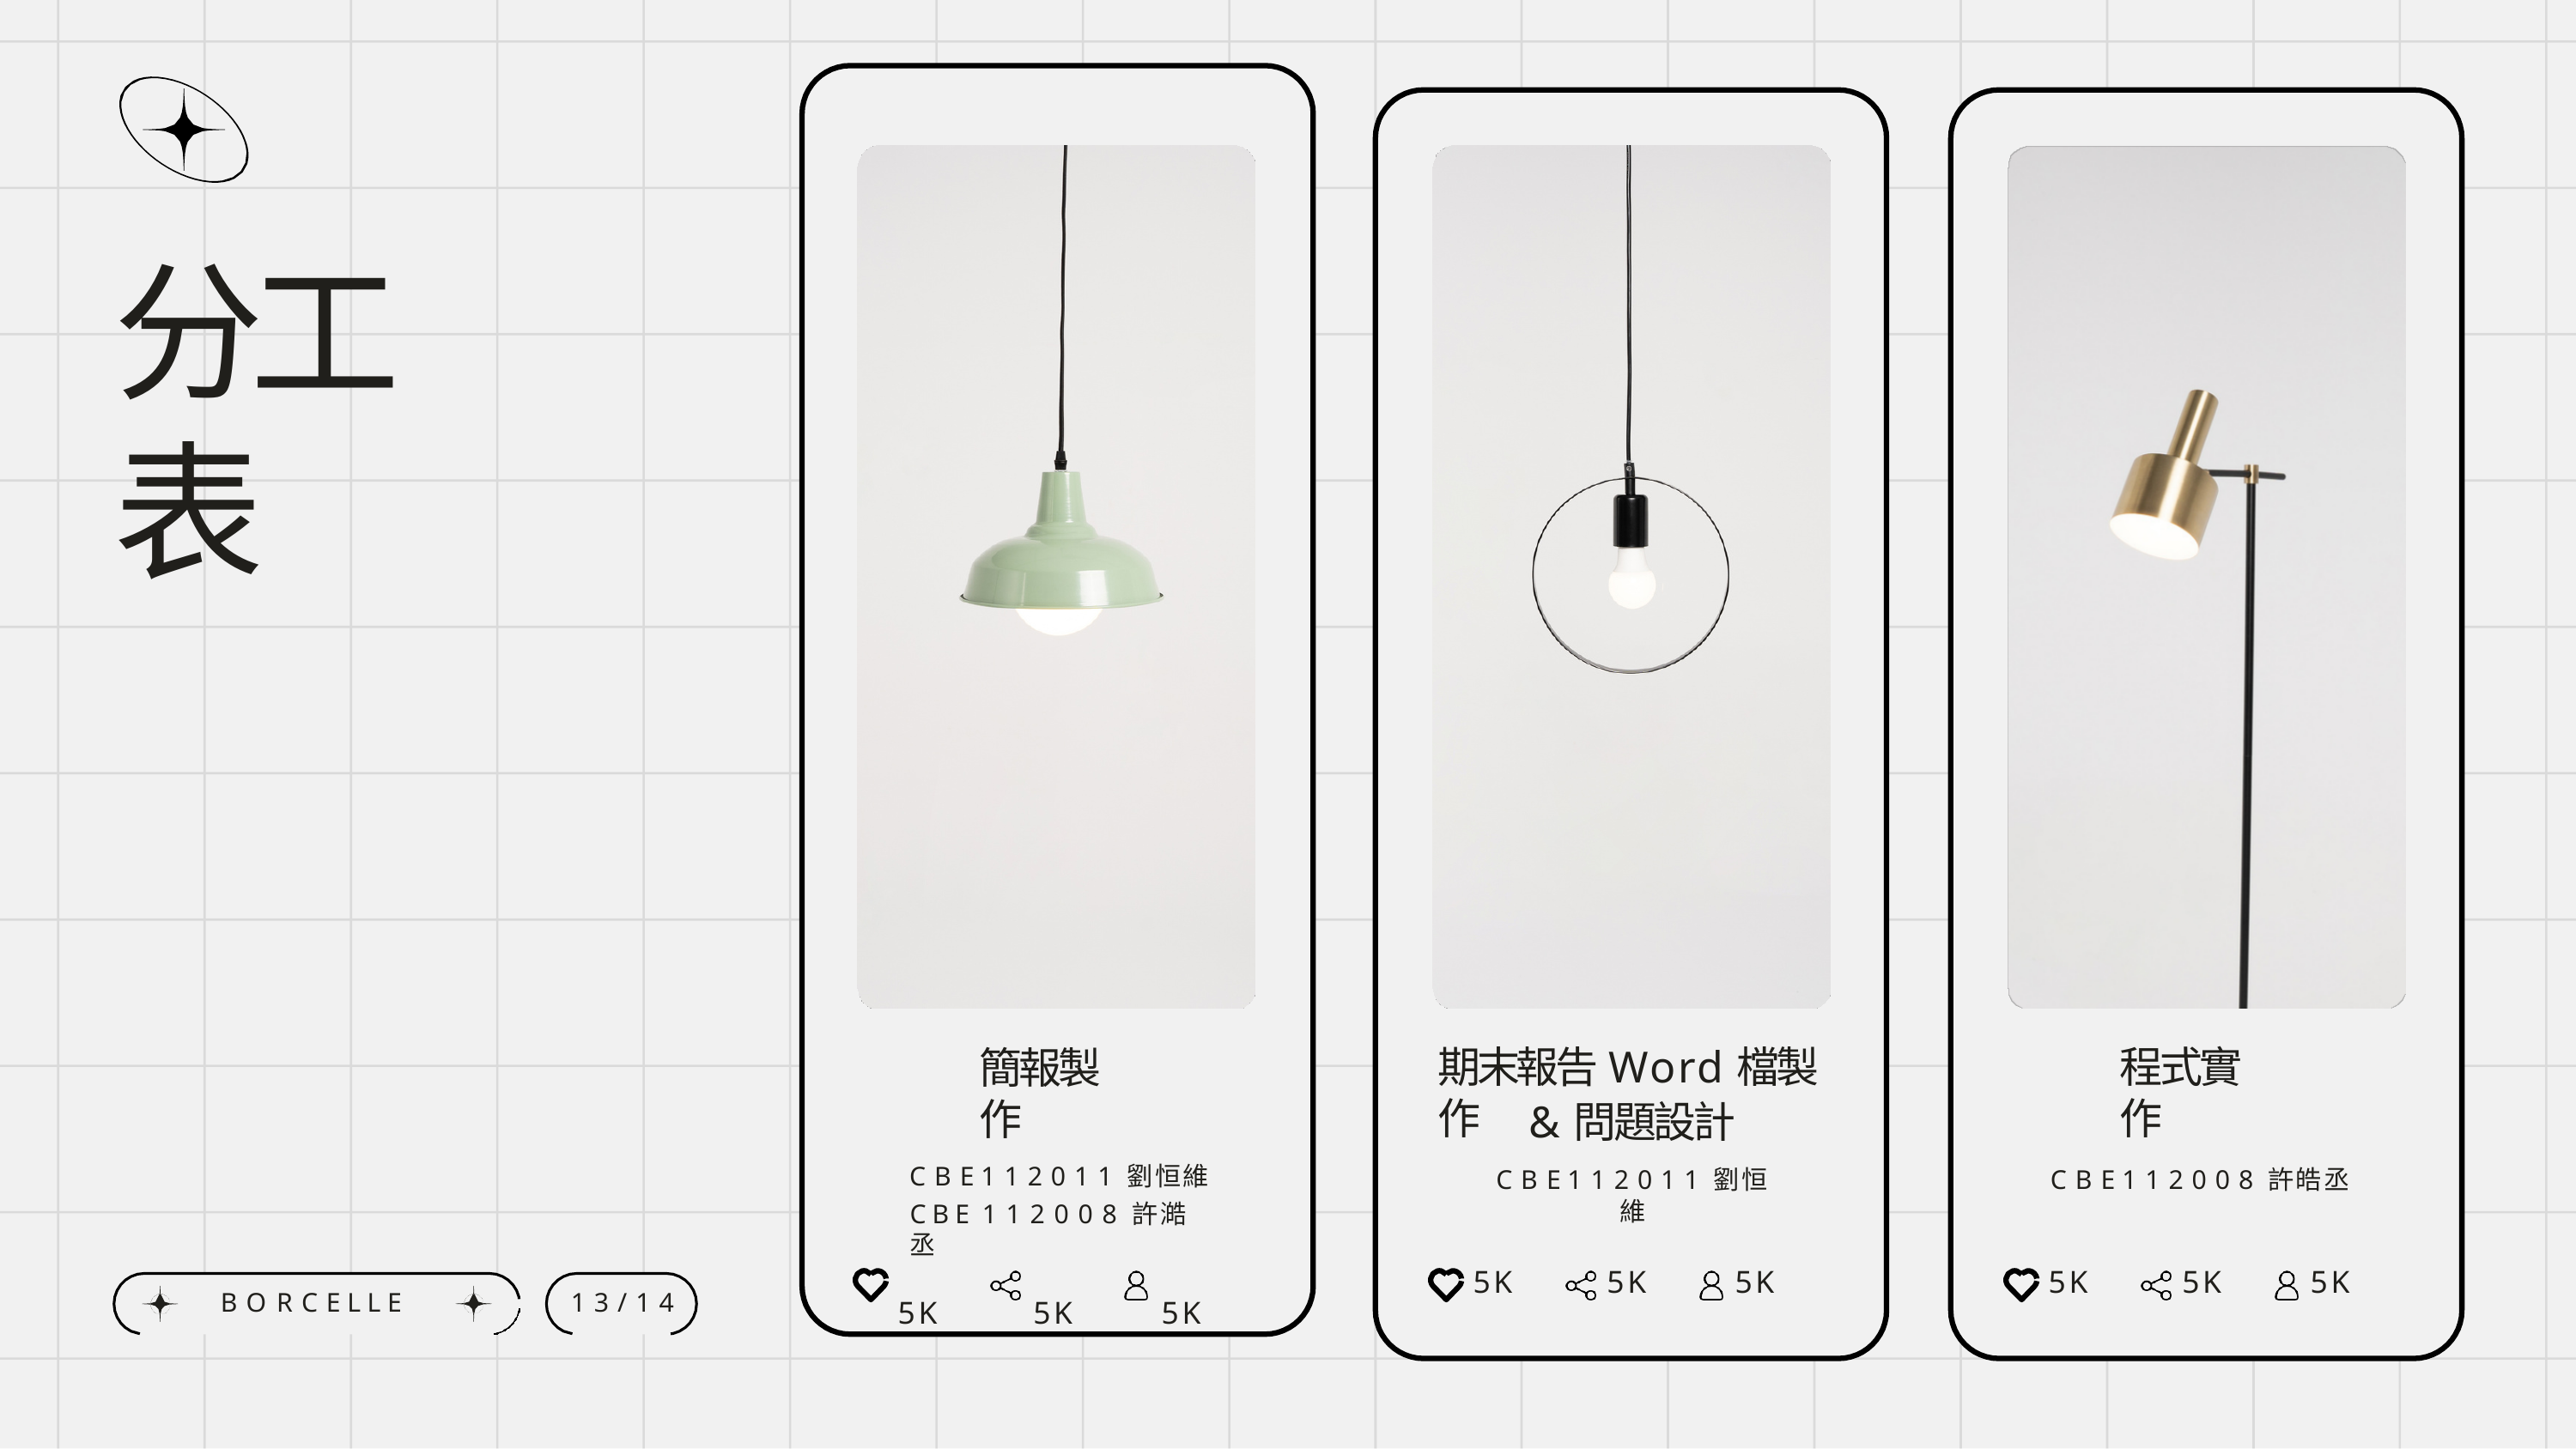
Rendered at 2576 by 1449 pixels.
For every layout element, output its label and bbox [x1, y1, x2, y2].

text_box [0, 0, 2576, 1449]
text_box [142, 1271, 699, 1336]
